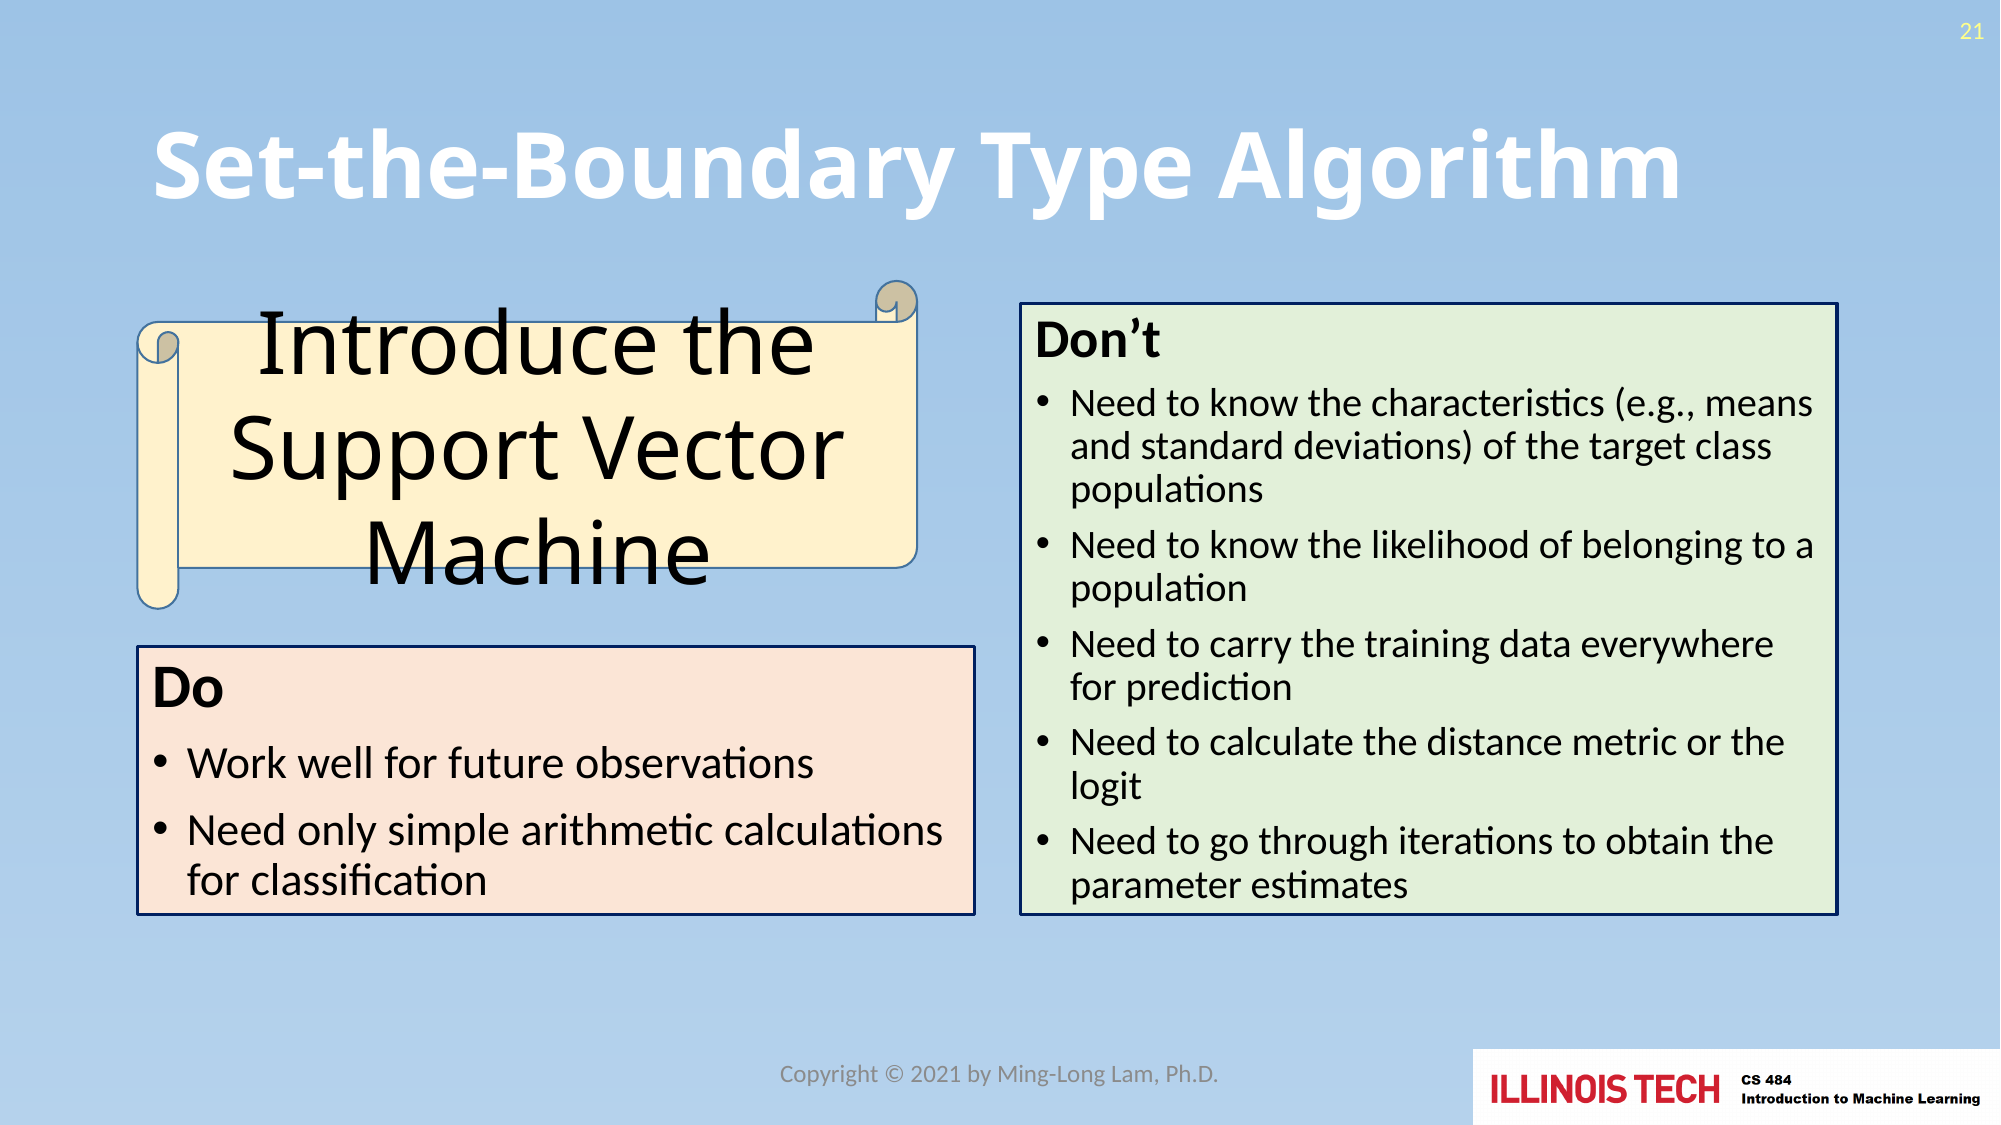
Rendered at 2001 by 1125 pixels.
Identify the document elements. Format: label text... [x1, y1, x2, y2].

text_box Do Work well for future observations Need only simple arithmetic calculations for classification [137, 646, 975, 915]
list Don’t Need to know the characteristics (e.g., means and standard deviations) of the target class populations Need to know the likelihood of belonging to a population Need to carry the training data everywhere for prediction Need to calculate the distance metric or the logit Need to go through iterations to obtain the parameter estimates [1020, 303, 1837, 915]
picture [1473, 1049, 2000, 1125]
slide_number 21 [1550, 0, 2000, 60]
footer Copyright © 2021 by Ming-Long Lam, Ph.D. [662, 1042, 1338, 1103]
title Set-the-Boundary Type Algorithm [137, 59, 1863, 278]
text_box Introduce the Support Vector Machine [136, 279, 919, 610]
